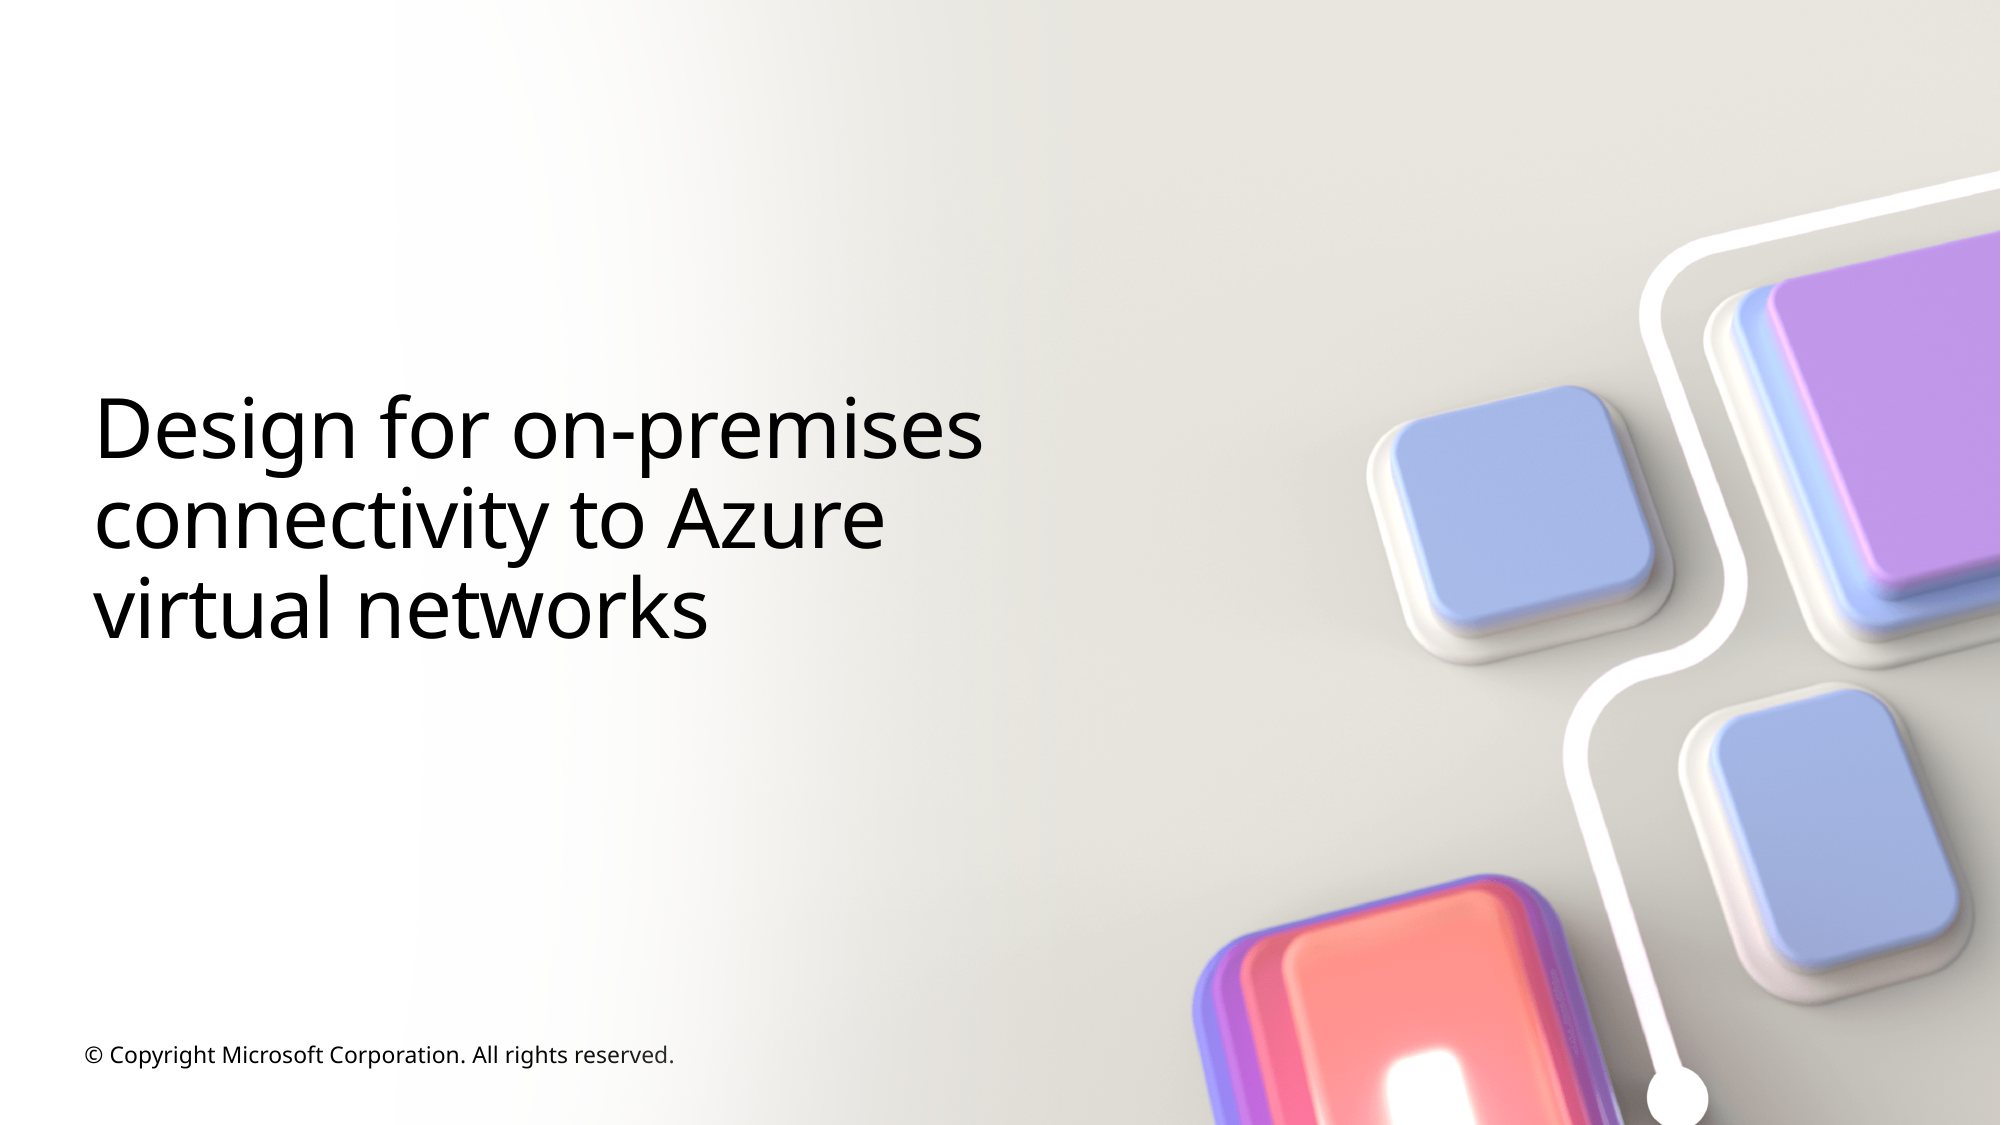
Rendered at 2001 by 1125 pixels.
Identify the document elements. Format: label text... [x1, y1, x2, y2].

title Design for on-premises connectivity to Azure virtual networks [93, 555, 1135, 657]
picture [396, 0, 2000, 1125]
